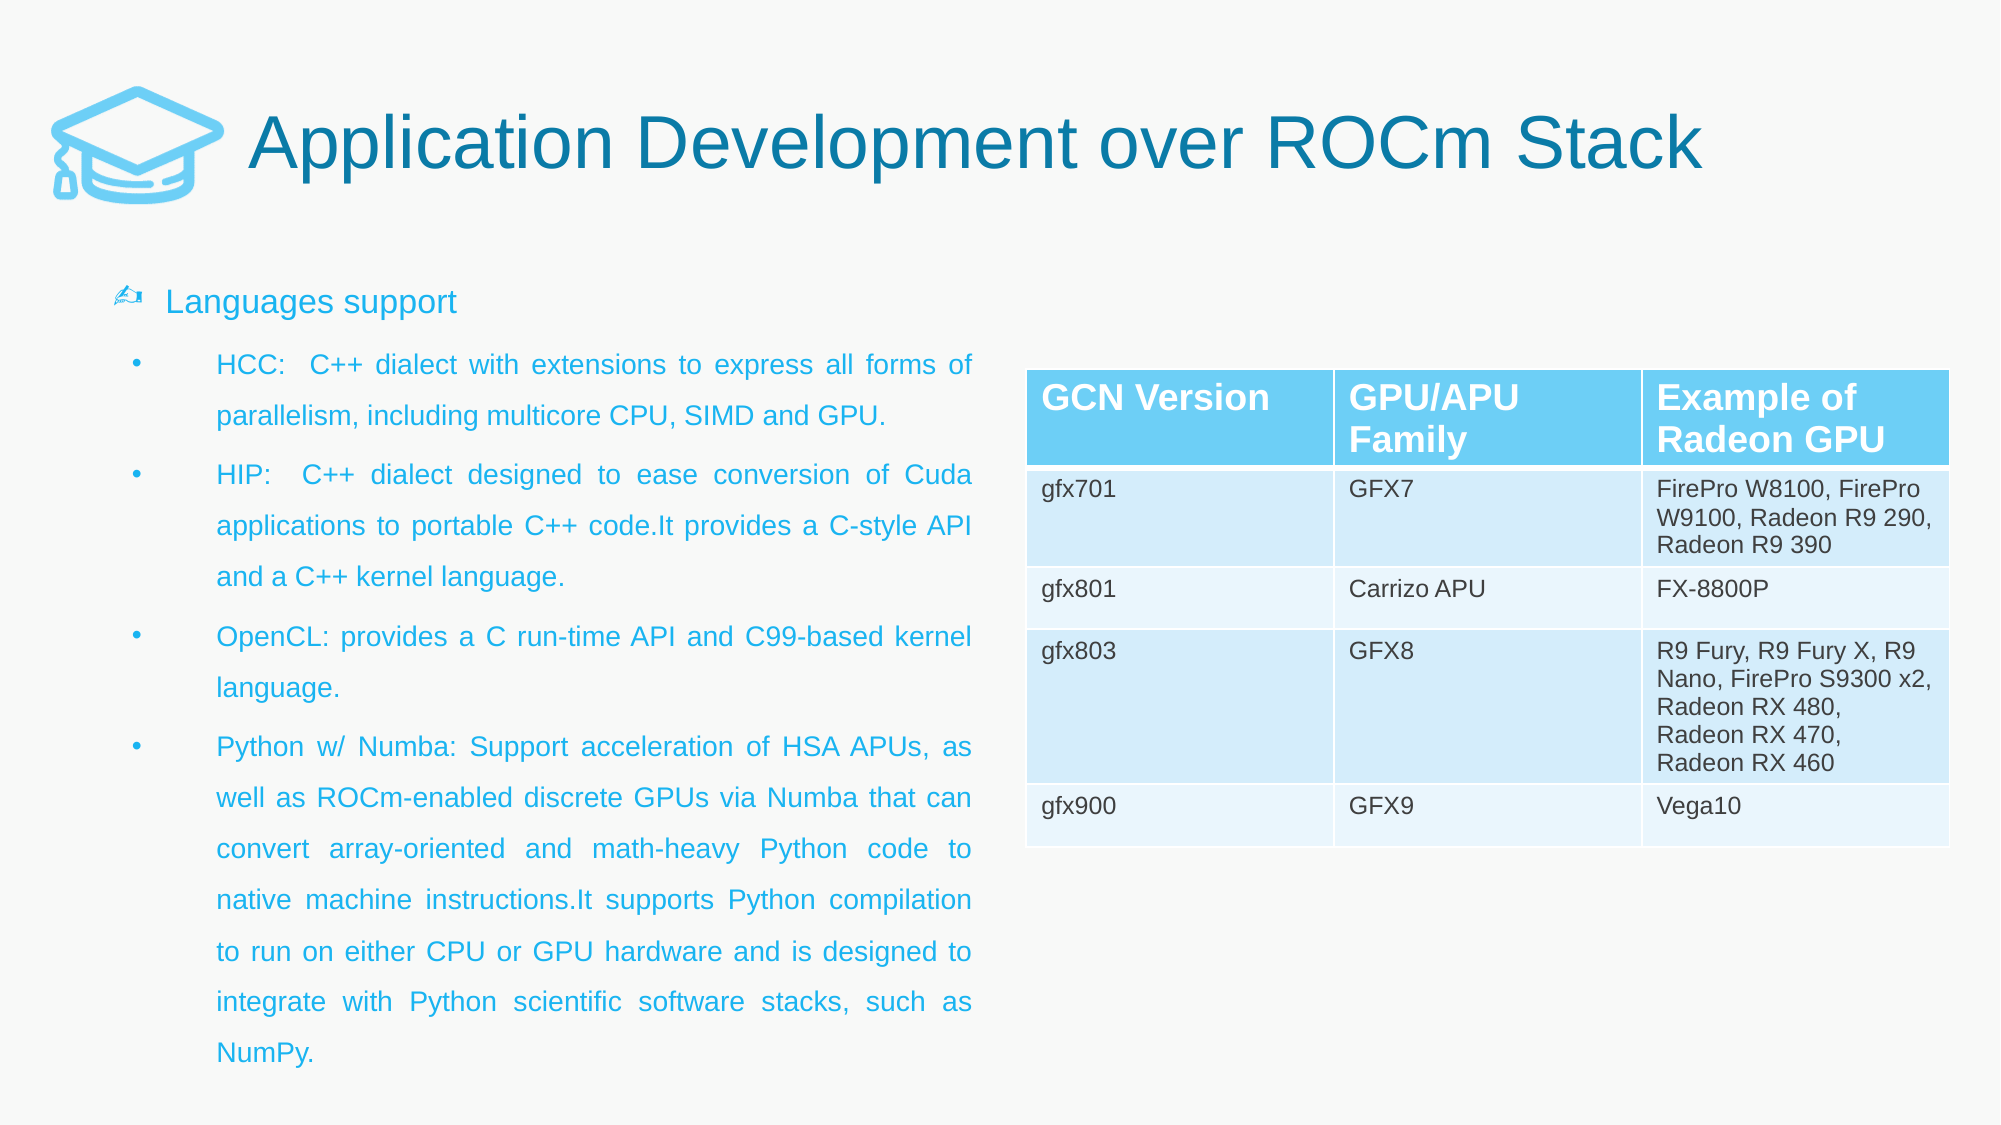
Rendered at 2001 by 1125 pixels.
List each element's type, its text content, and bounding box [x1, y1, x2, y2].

table_cell Vega10 [1643, 785, 1949, 846]
table_cell GFX7 [1335, 471, 1641, 566]
title Application Development over ROCm Stack [233, 59, 1863, 229]
table_cell gfx801 [1027, 568, 1333, 628]
table_cell GFX8 [1335, 630, 1641, 783]
table_header GPU/APU Family [1335, 370, 1641, 465]
table_cell FX-8800P [1643, 568, 1949, 628]
table_cell GFX9 [1335, 785, 1641, 846]
table_cell Carrizo APU [1335, 568, 1641, 628]
picture [0, 0, 2001, 1125]
table_cell FirePro W8100, FirePro W9100, Radeon R9 290, Radeon R9 390 [1643, 471, 1949, 566]
table_cell gfx701 [1027, 471, 1333, 566]
table_cell gfx900 [1027, 785, 1333, 846]
table_cell gfx803 [1027, 630, 1333, 783]
list Languages support HCC: C++ dialect with extensions to express all forms of parallelism, including multicore CPU, SIMD and GPU. HIP: C++ dialect designed to ease conversion of Cuda applications to portable C++ code.It provides a C-style API and a C++ kernel language. OpenCL: provides a C run-time API and C99-based kernel language. Python w/ Numba: Support acceleration of HSA APUs, as well as ROCm-enabled discrete GPUs via Numba that can convert array-oriented and math-heavy Python code to native machine instructions.It supports Python compilation to run on either CPU or GPU hardware and is designed to integrate with Python scientific software stacks, such as NumPy. [96, 251, 988, 1083]
table_cell R9 Fury, R9 Fury X, R9 Nano, FirePro S9300 x2, Radeon RX 480, Radeon RX 470, Radeon RX 460 [1643, 630, 1949, 783]
table_header GCN Version [1027, 370, 1333, 465]
table_header Example of Radeon GPU [1643, 370, 1949, 465]
